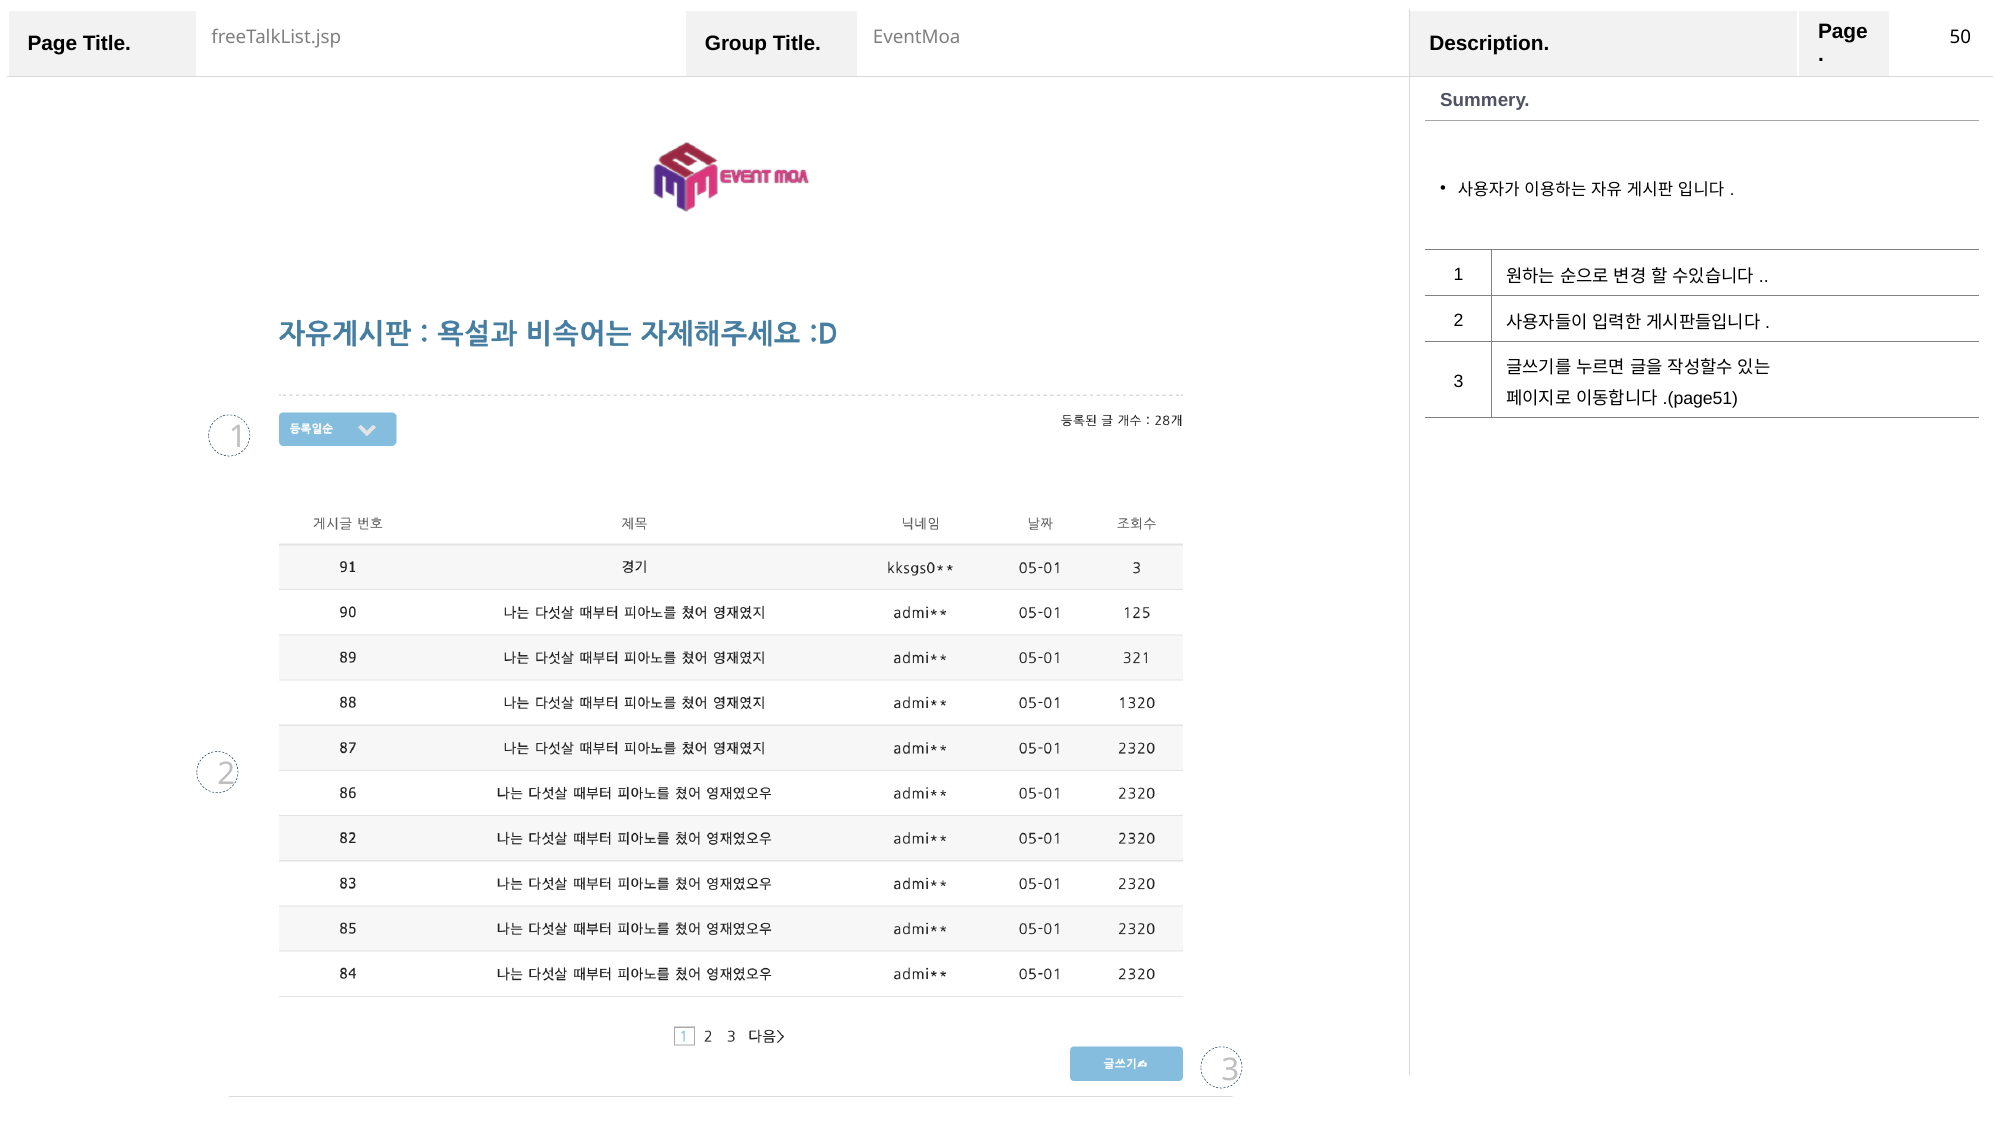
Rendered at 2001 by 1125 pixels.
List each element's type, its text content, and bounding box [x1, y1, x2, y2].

table_cell 사용자가 이용하는 자유 게시판 입니다. [1425, 121, 1979, 249]
text_box 1 [206, 417, 219, 454]
list EventMoa [858, 18, 1405, 55]
table_header Summery. [1425, 78, 1979, 120]
table_cell 원하는 순으로 변경 할 수있습니다.. [1492, 250, 1979, 295]
text_box 50 [1934, 17, 1986, 55]
list freeTalkList.jsp [196, 18, 684, 55]
picture [224, 131, 1245, 1125]
table_cell 1 [1425, 250, 1491, 295]
table_cell 2 [1425, 296, 1491, 341]
table_cell 사용자들이 입력한 게시판들입니다. [1492, 296, 1979, 341]
text_box 2 [194, 749, 219, 795]
table_cell 글쓰기를 누르면 글을 작성할수 있는 페이지로 이동합니다.(page51) [1492, 342, 1979, 417]
table_cell 3 [1425, 342, 1491, 417]
